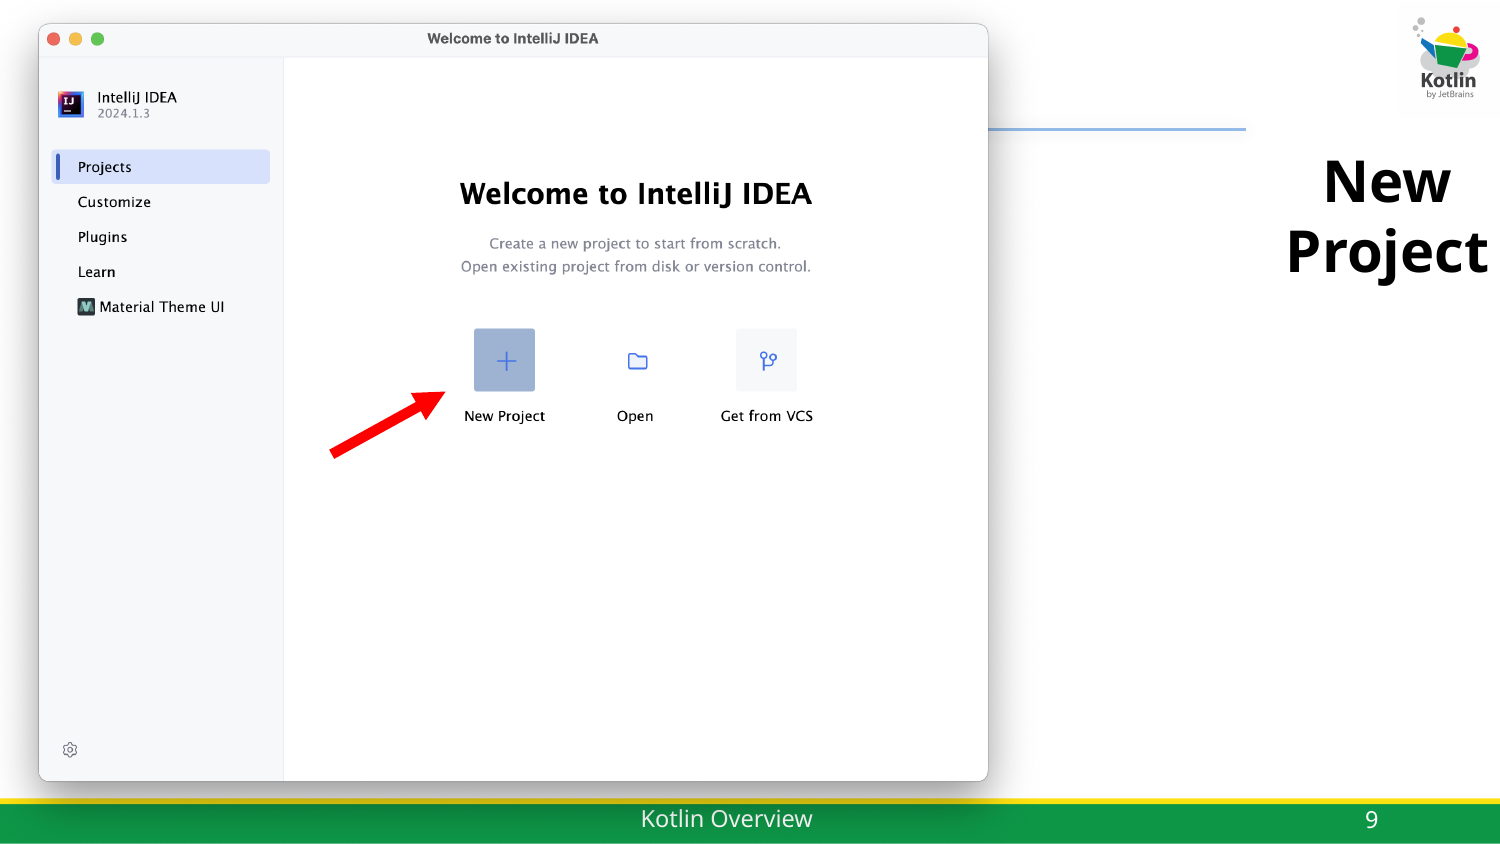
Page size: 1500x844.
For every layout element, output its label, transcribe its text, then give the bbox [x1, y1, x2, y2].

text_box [331, 391, 446, 455]
text_box New Project [1261, 120, 1500, 293]
picture [1398, 2, 1500, 118]
slide_number 9 [1074, 799, 1388, 844]
picture [0, 0, 1049, 844]
